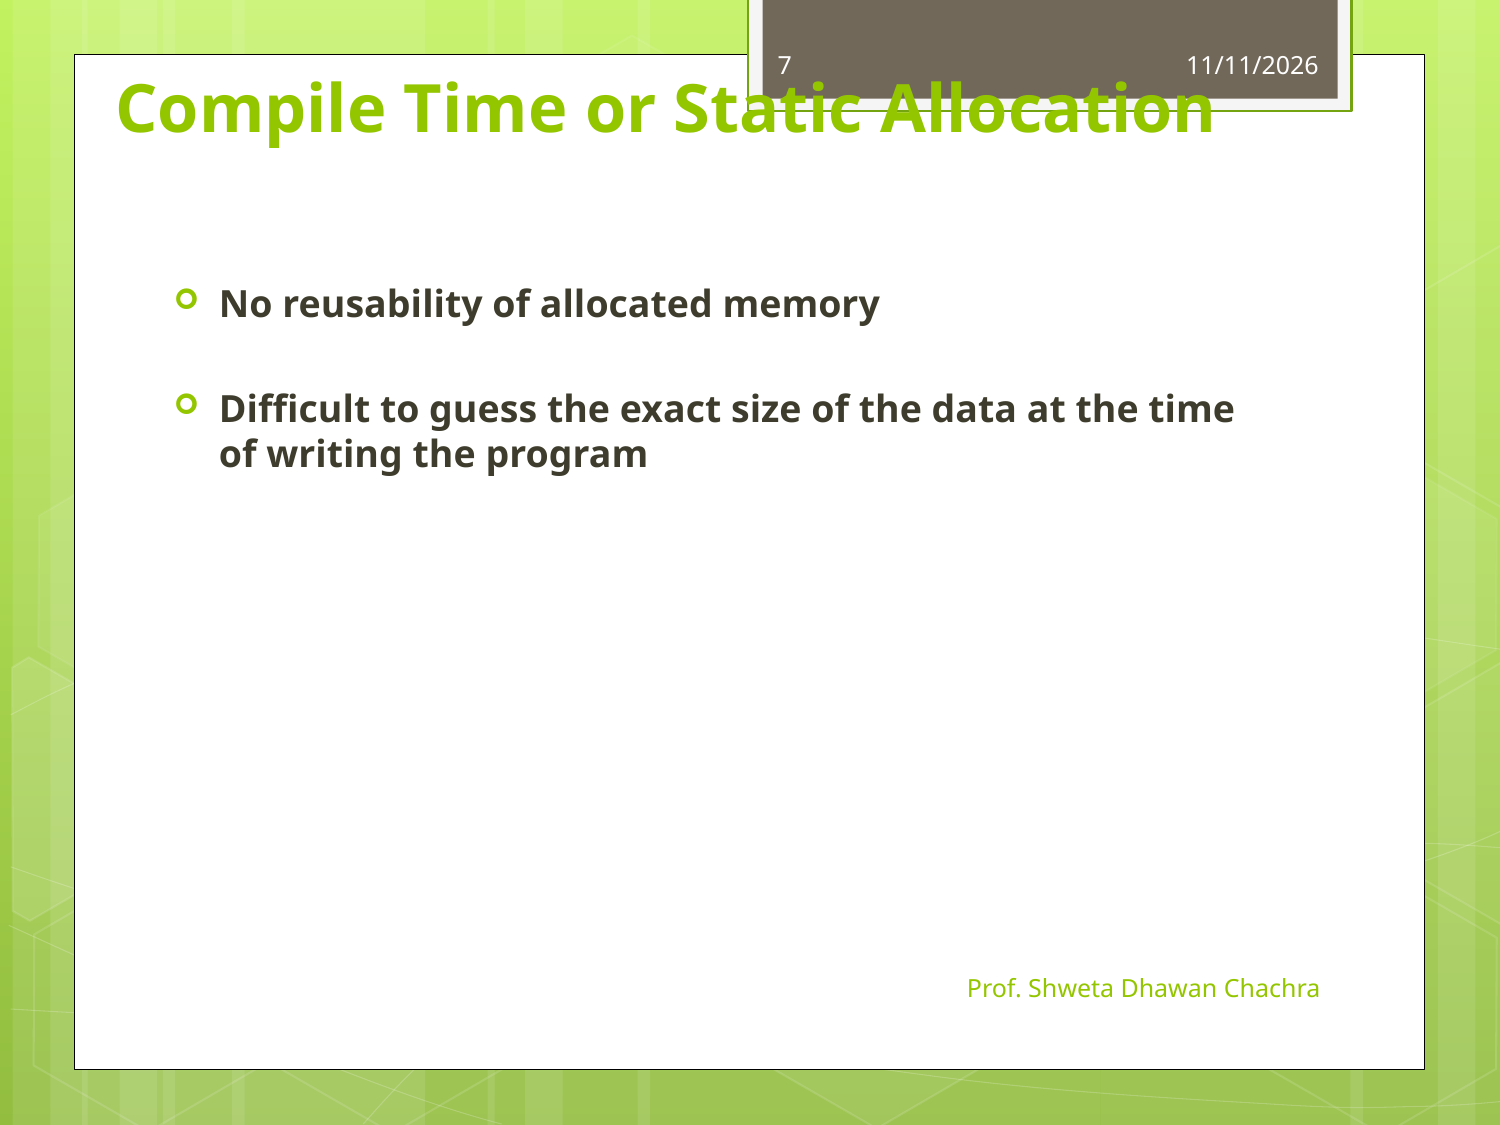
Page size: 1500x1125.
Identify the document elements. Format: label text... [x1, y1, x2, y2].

slide_number 7 [762, 36, 982, 97]
title Compile Time or Static Allocation [100, 66, 1253, 154]
list No reusability of allocated memory Difficult to guess the exact size of the data at the time of writing the program [147, 219, 1260, 1000]
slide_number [983, 36, 1334, 97]
footer Prof. Shweta Dhawan Chachra [761, 960, 1336, 1020]
